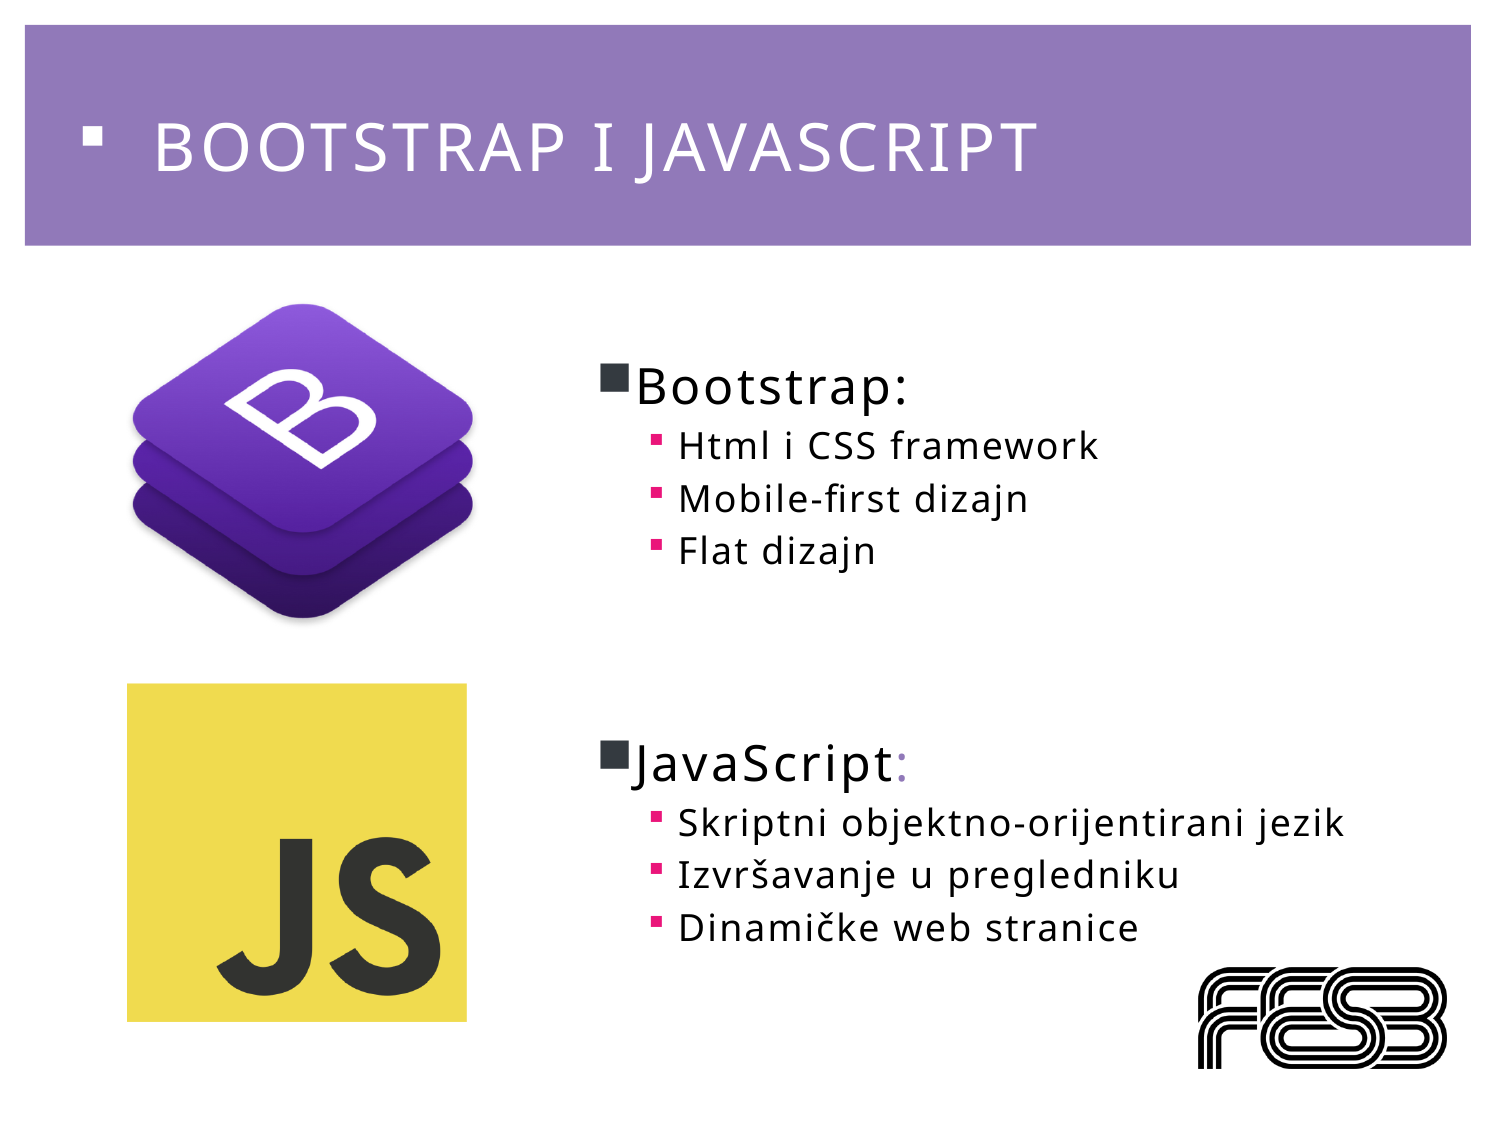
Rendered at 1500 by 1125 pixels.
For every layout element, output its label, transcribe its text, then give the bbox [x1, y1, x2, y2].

title Bootstrap i javascript [62, 58, 1438, 232]
picture [127, 682, 467, 1022]
picture [1198, 966, 1448, 1069]
picture [92, 266, 502, 651]
list Bootstrap: Html i CSS framework Mobile-first dizajn Flat dizajn JavaScript: Skriptni objektno-orijentirani jezik Izvršavanje u pregledniku Dinamičke web stranice [572, 277, 1462, 1001]
